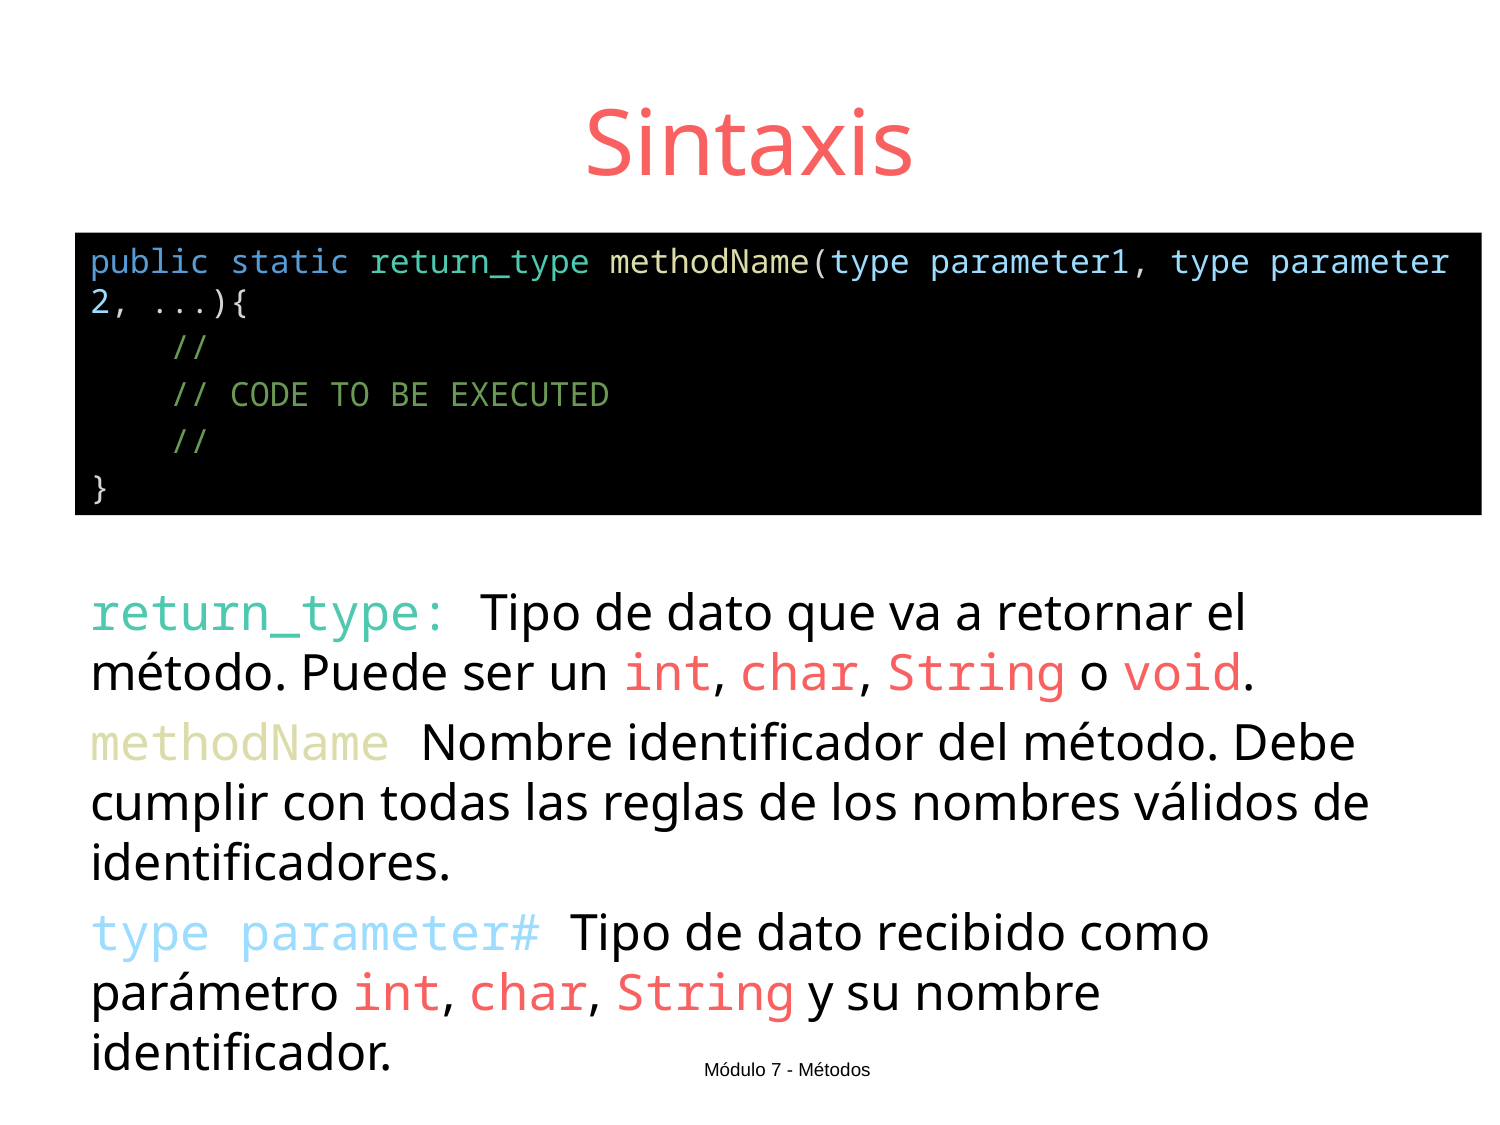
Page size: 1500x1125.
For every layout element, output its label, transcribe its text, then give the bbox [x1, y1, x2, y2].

list public static return_type methodName(type parameter1, type parameter2, ...){ // // CODE TO BE EXECUTED // } [75, 232, 1482, 516]
text_box return_type: Tipo de dato que va a retornar el método. Puede ser un int, char, String o void. methodName Nombre identificador del método. Debe cumplir con todas las reglas de los nombres válidos de identificadores. type parameter# Tipo de dato recibido como parámetro int, char, String y su nombre identificador. [74, 572, 1425, 1003]
title Sintaxis [75, 45, 1425, 232]
